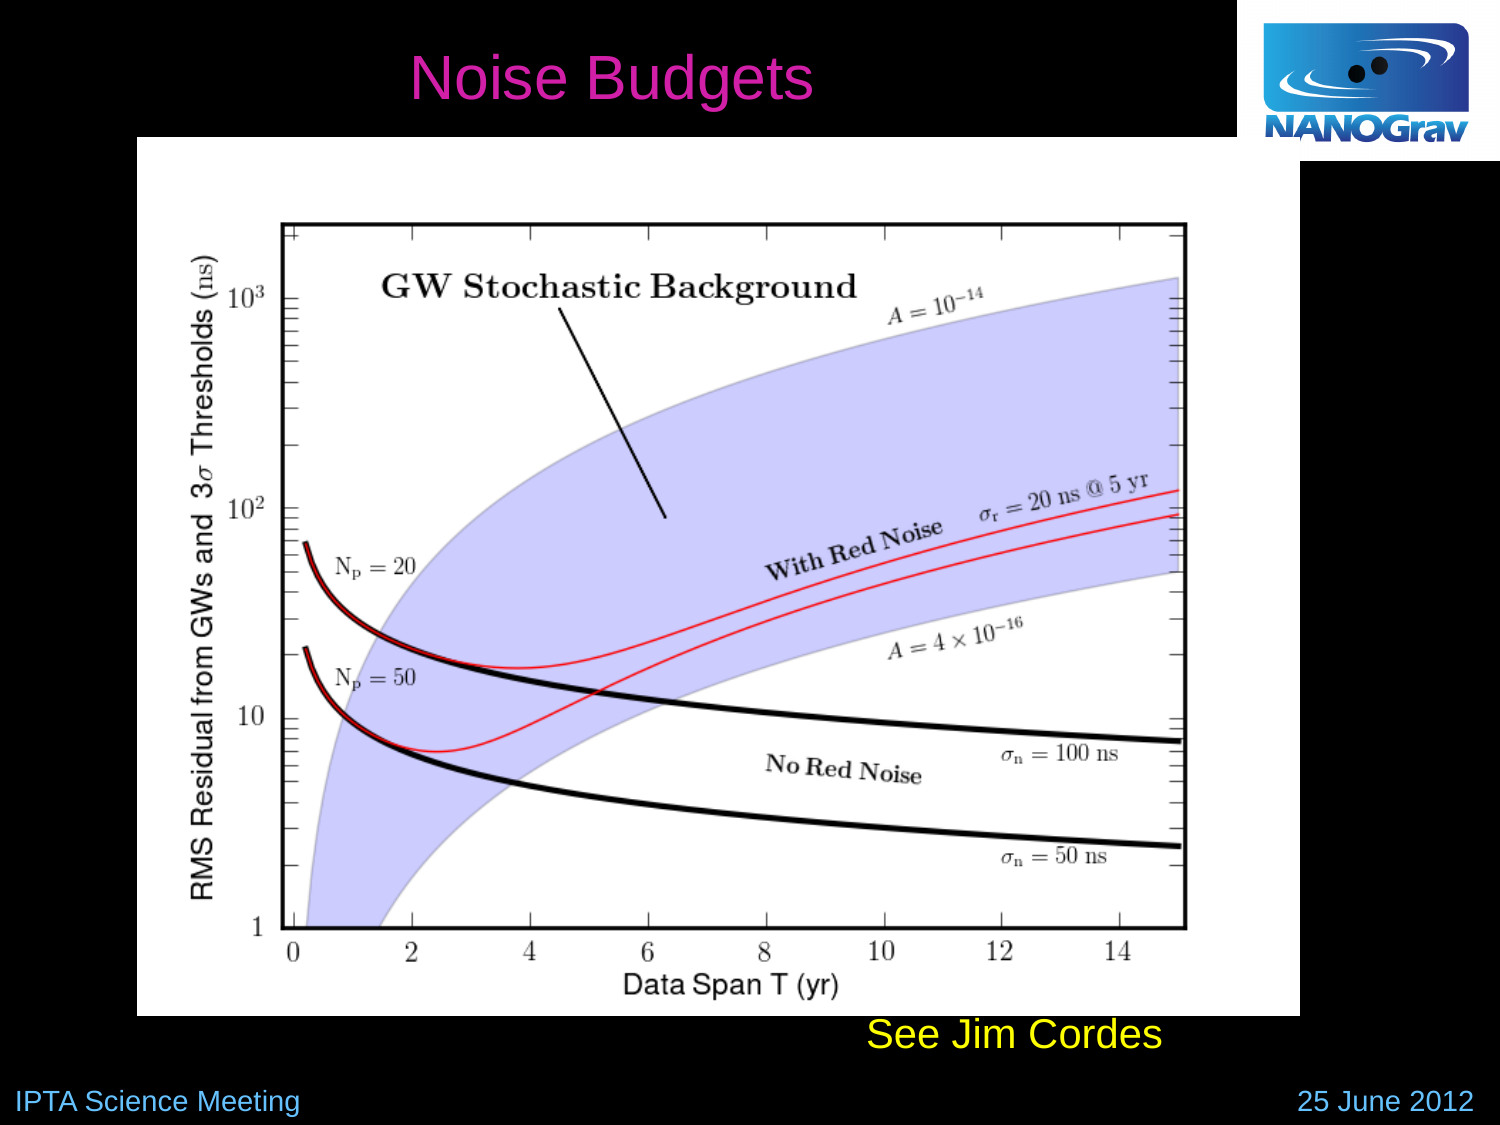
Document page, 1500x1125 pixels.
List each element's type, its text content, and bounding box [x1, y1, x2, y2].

text_box Noise Budgets [0, 0, 1225, 150]
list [137, 137, 1301, 1016]
text_box See Jim Cordes [851, 1024, 1179, 1065]
text_box IPTA Science Meeting 25 June 2012 [0, 1074, 1500, 1125]
picture [1237, 0, 1500, 161]
